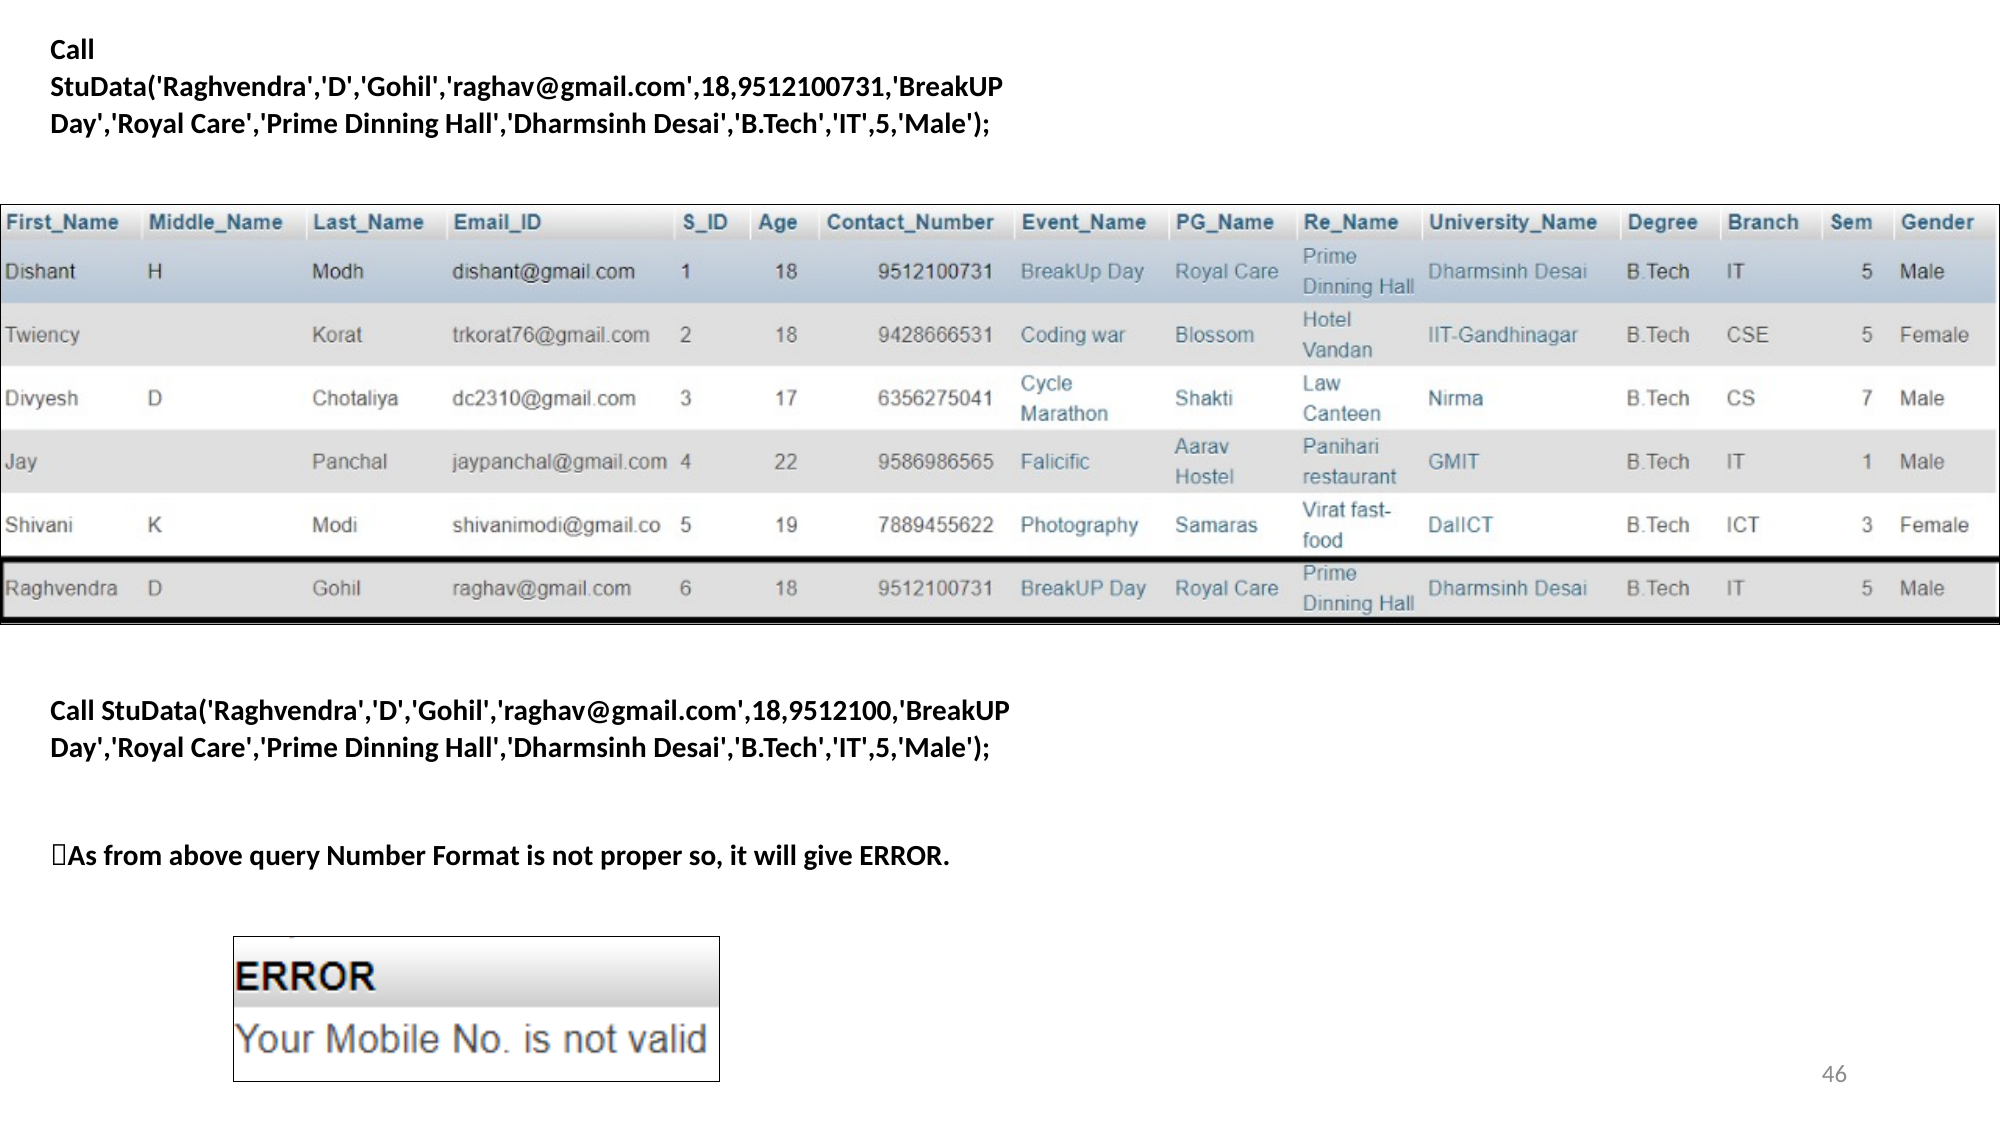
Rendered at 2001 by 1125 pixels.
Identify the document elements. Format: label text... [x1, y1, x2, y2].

picture [233, 936, 720, 1082]
text_box Call StuData('Raghvendra','D','Gohil','raghav@gmail.com',18,9512100,'BreakUP Day','Royal Care','Prime Dinning Hall','Dharmsinh Desai','B.Tech','IT',5,'Male'); As from above query Number Format is not proper so, it will give ERROR. [35, 681, 1036, 879]
slide_number 46 [1412, 1042, 1863, 1103]
text_box Call StuData('Raghvendra','D','Gohil','raghav@gmail.com',18,9512100731,'BreakUP Day','Royal Care','Prime Dinning Hall','Dharmsinh Desai','B.Tech','IT',5,'Male'); [35, 20, 1036, 147]
picture [0, 203, 2000, 625]
